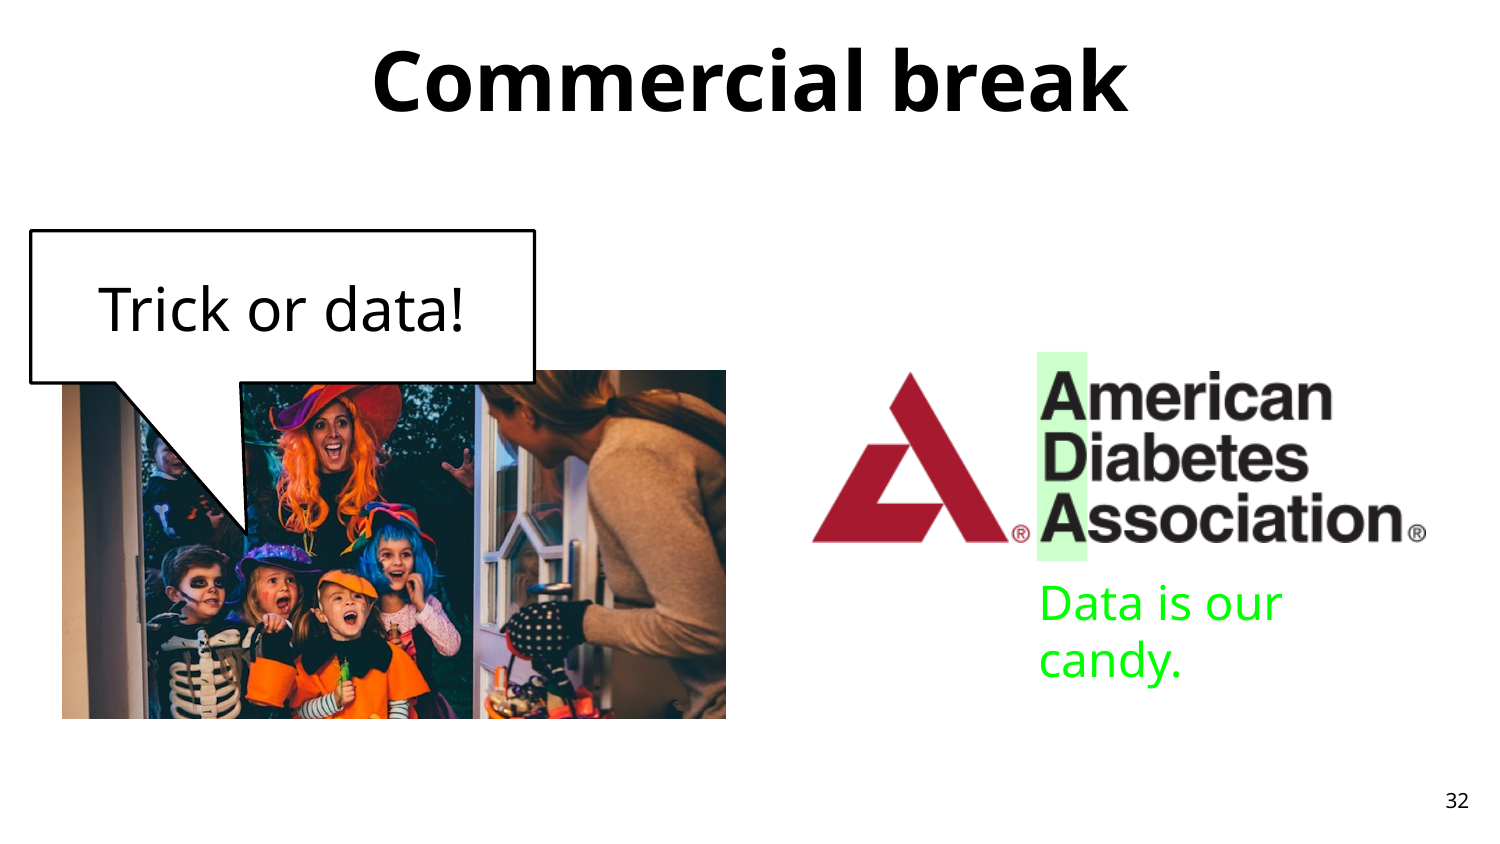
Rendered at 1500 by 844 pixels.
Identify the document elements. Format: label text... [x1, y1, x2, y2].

title Commercial break [75, 25, 1425, 131]
text_box [1036, 553, 1088, 557]
text_box Trick or data! [30, 230, 535, 383]
text_box [1036, 351, 1088, 369]
text_box Data is our candy. [1023, 557, 1442, 702]
picture [62, 370, 726, 719]
slide_number ‹#› [1394, 769, 1484, 834]
picture [812, 371, 1426, 543]
